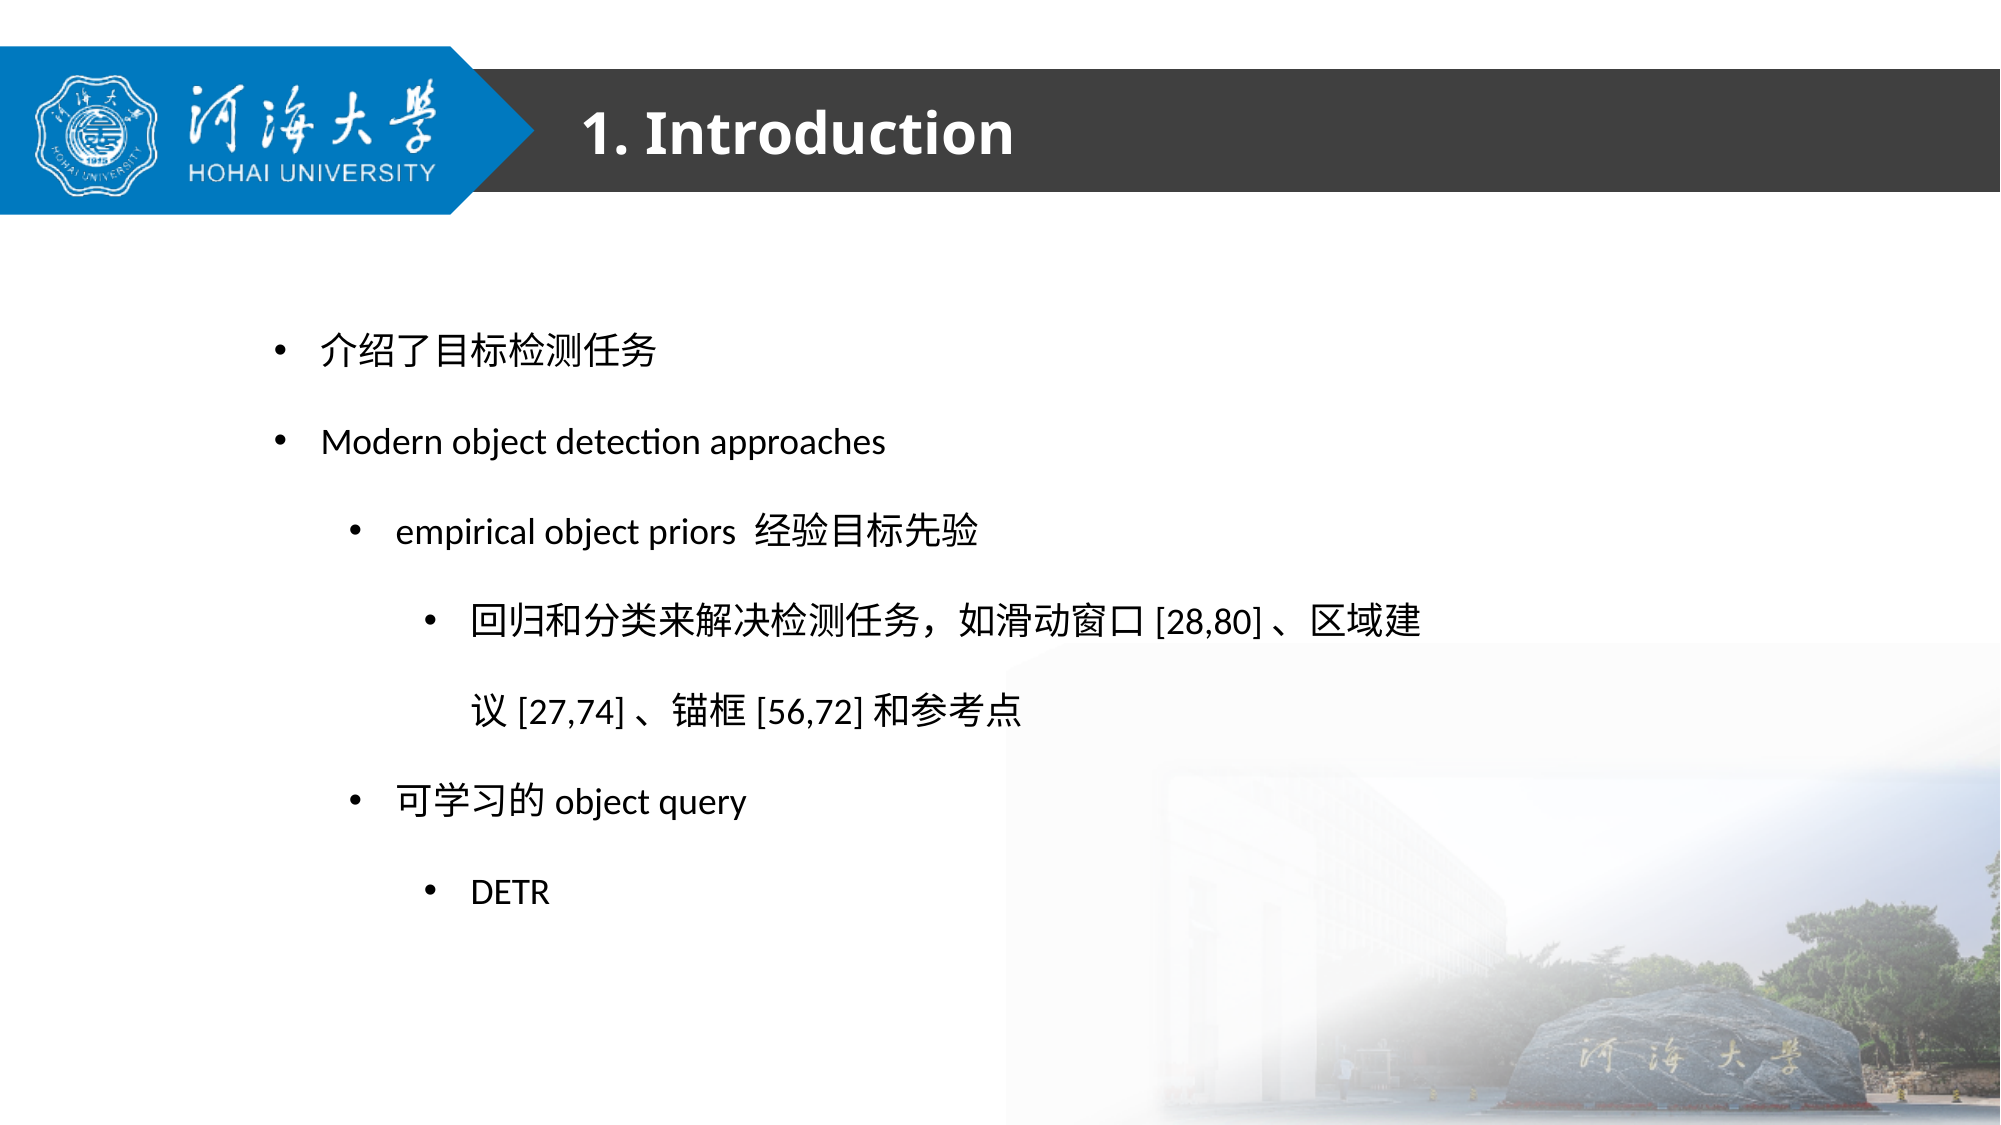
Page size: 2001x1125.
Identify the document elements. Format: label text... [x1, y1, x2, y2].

text_box 介绍了目标检测任务 Modern object detection approaches empirical object priors 经验目标先验 回归和分类来解决检测任务，如滑动窗口[28,80]、区域建议[27,74]、锚框[56,72]和参考点 可学习的object query DETR [259, 274, 1453, 920]
list 1. Introduction [565, 91, 1656, 181]
picture [1006, 643, 2000, 1125]
